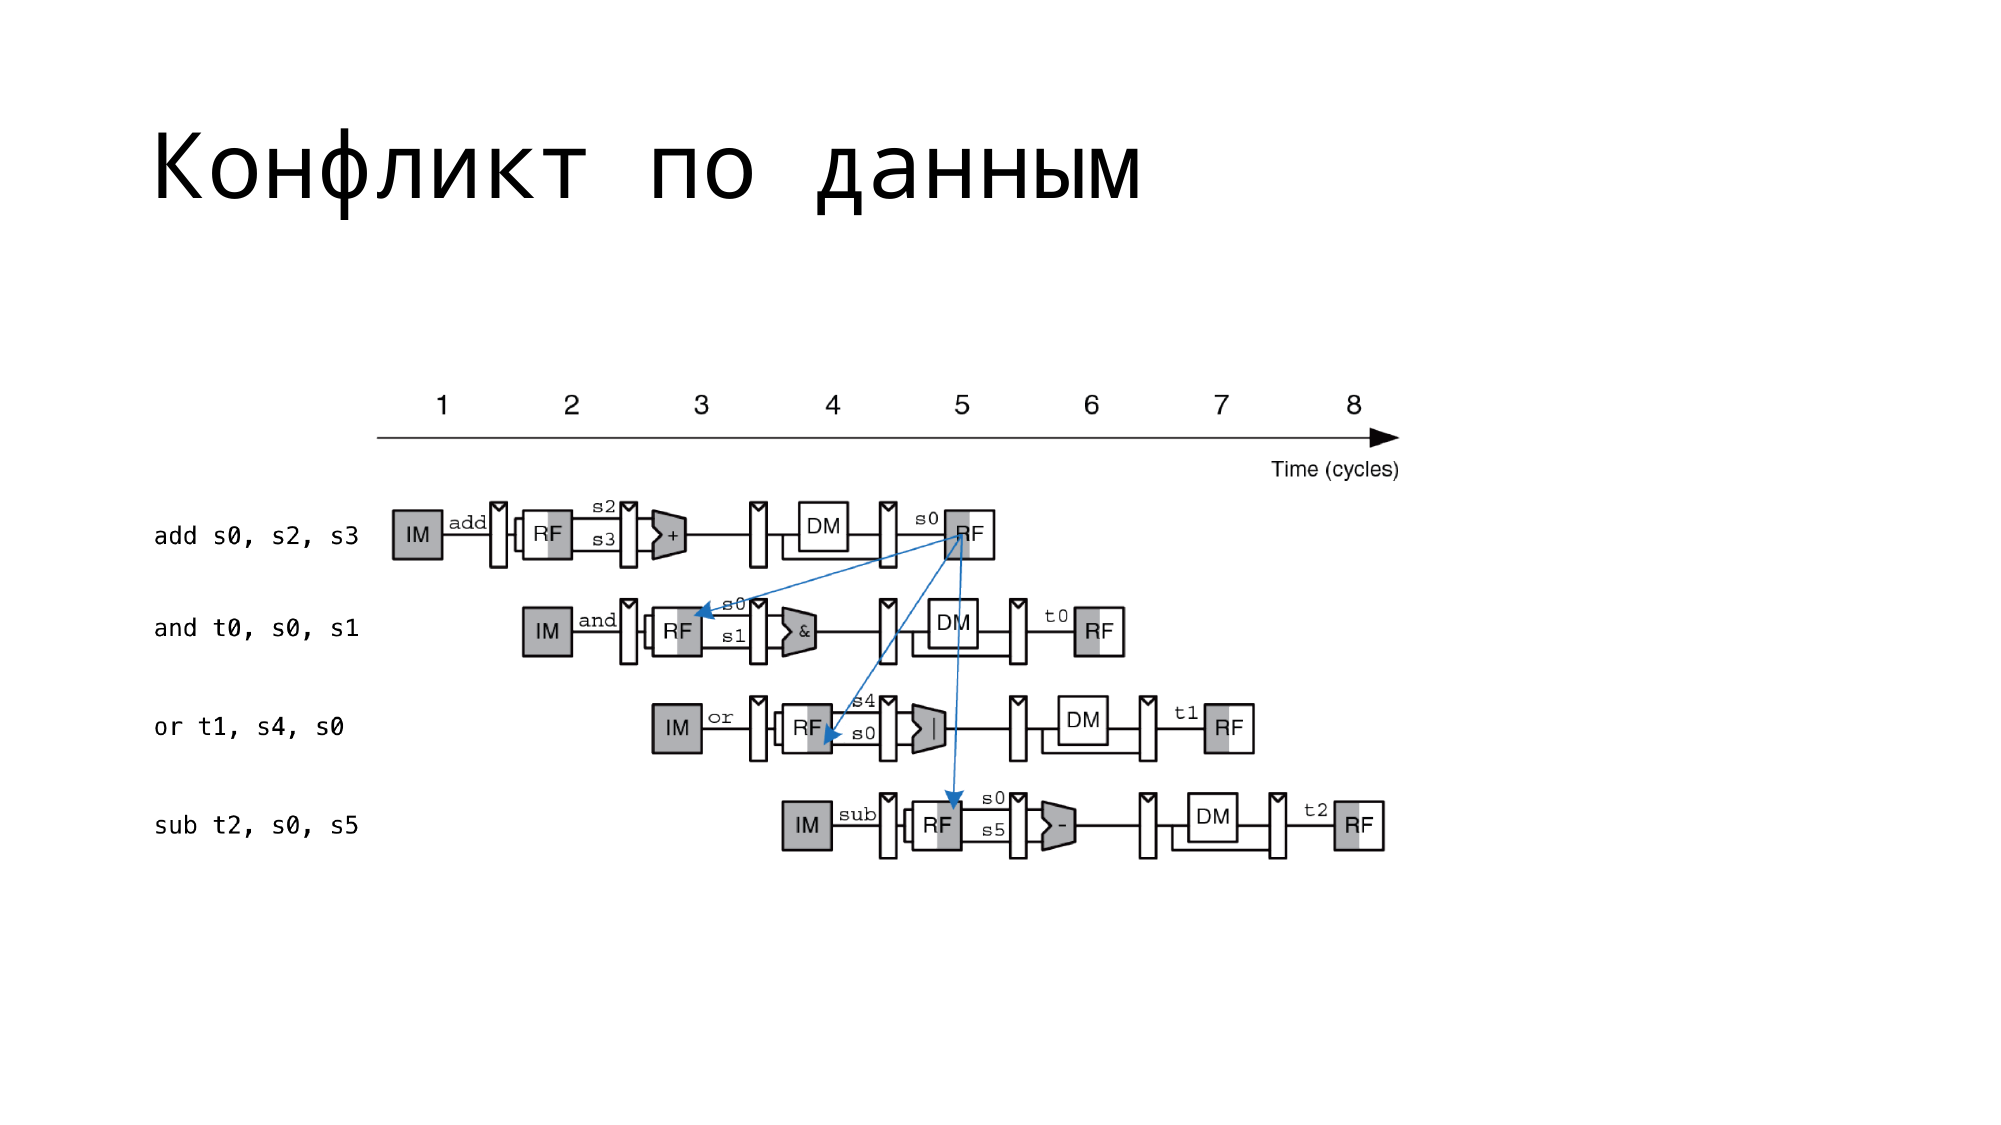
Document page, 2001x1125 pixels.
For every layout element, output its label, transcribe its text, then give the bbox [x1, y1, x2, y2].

title Конфликт по данным [137, 59, 1863, 278]
picture [137, 381, 1402, 862]
